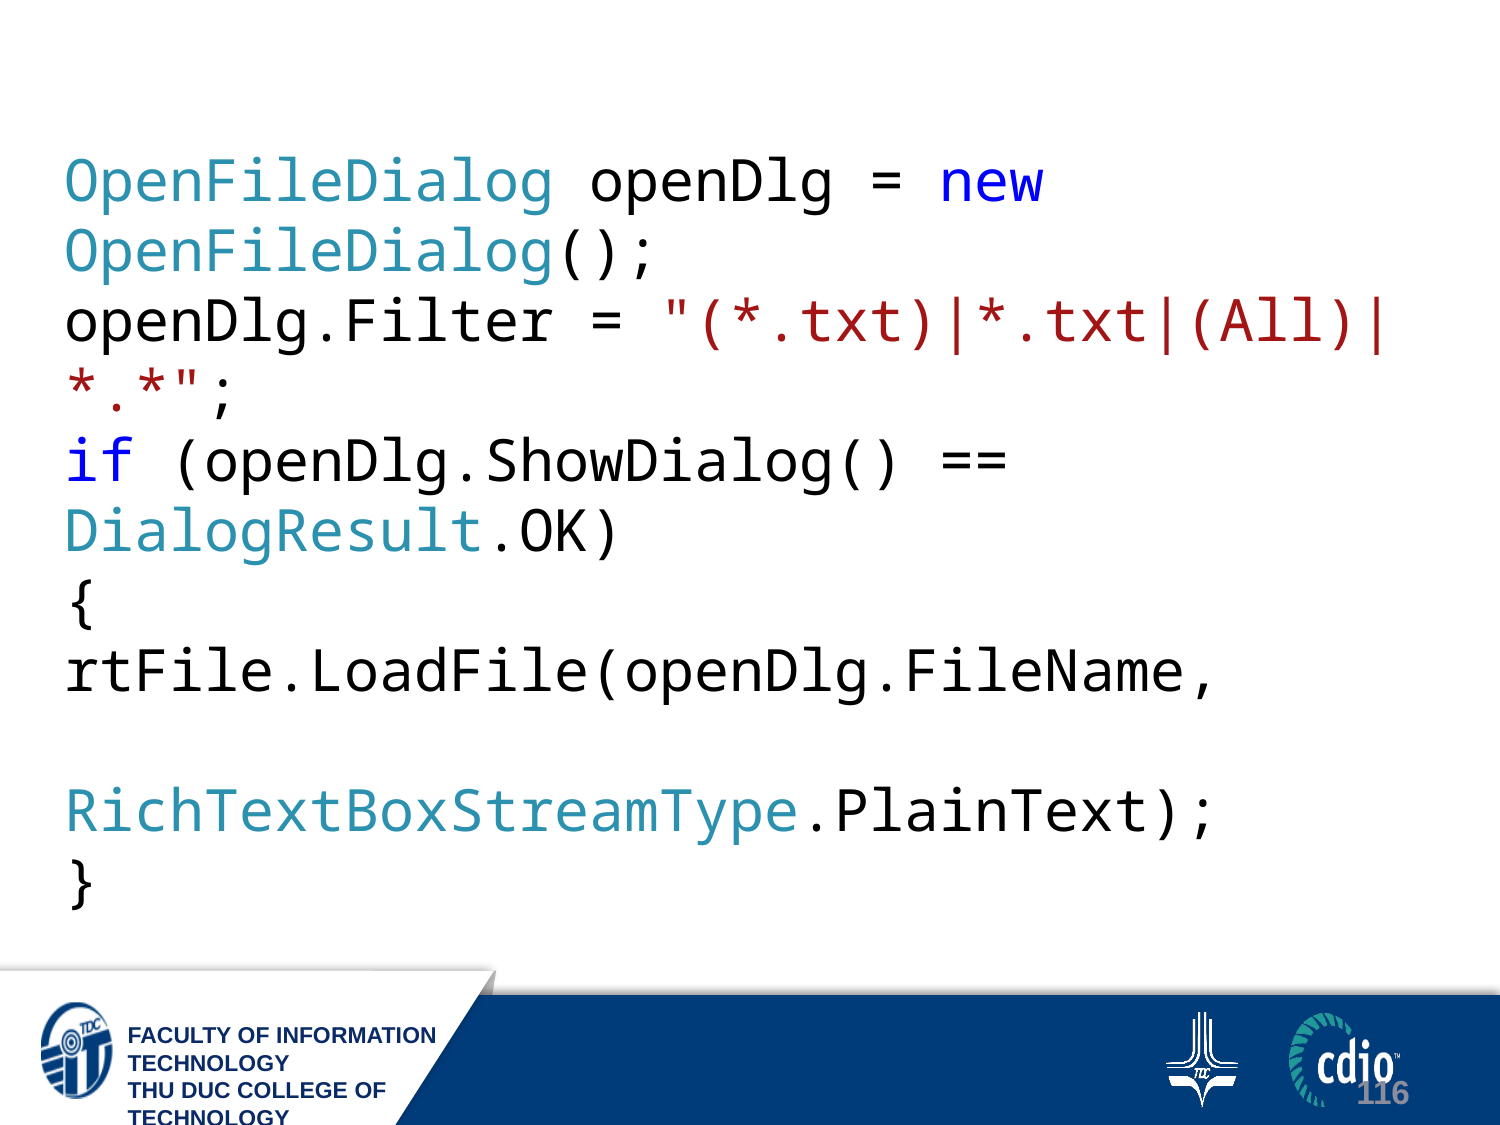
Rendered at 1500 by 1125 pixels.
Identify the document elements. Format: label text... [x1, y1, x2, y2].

picture [257, 1090, 266, 1096]
picture [41, 1001, 340, 1099]
picture [202, 1090, 209, 1096]
picture [1289, 1013, 1400, 1060]
picture [1166, 1012, 1238, 1060]
picture [318, 1090, 327, 1096]
slide_number 116 [1074, 1060, 1425, 1121]
picture [163, 1090, 170, 1096]
text_box OpenFileDialog openDlg = new OpenFileDialog(); openDlg.Filter = "(*.txt)|*.txt|(All)|*.*"; if (openDlg.ShowDialog() == DialogResult.OK) { rtFile.LoadFile(openDlg.FileName, RichTextBoxStreamType.PlainText); } [49, 136, 1463, 921]
